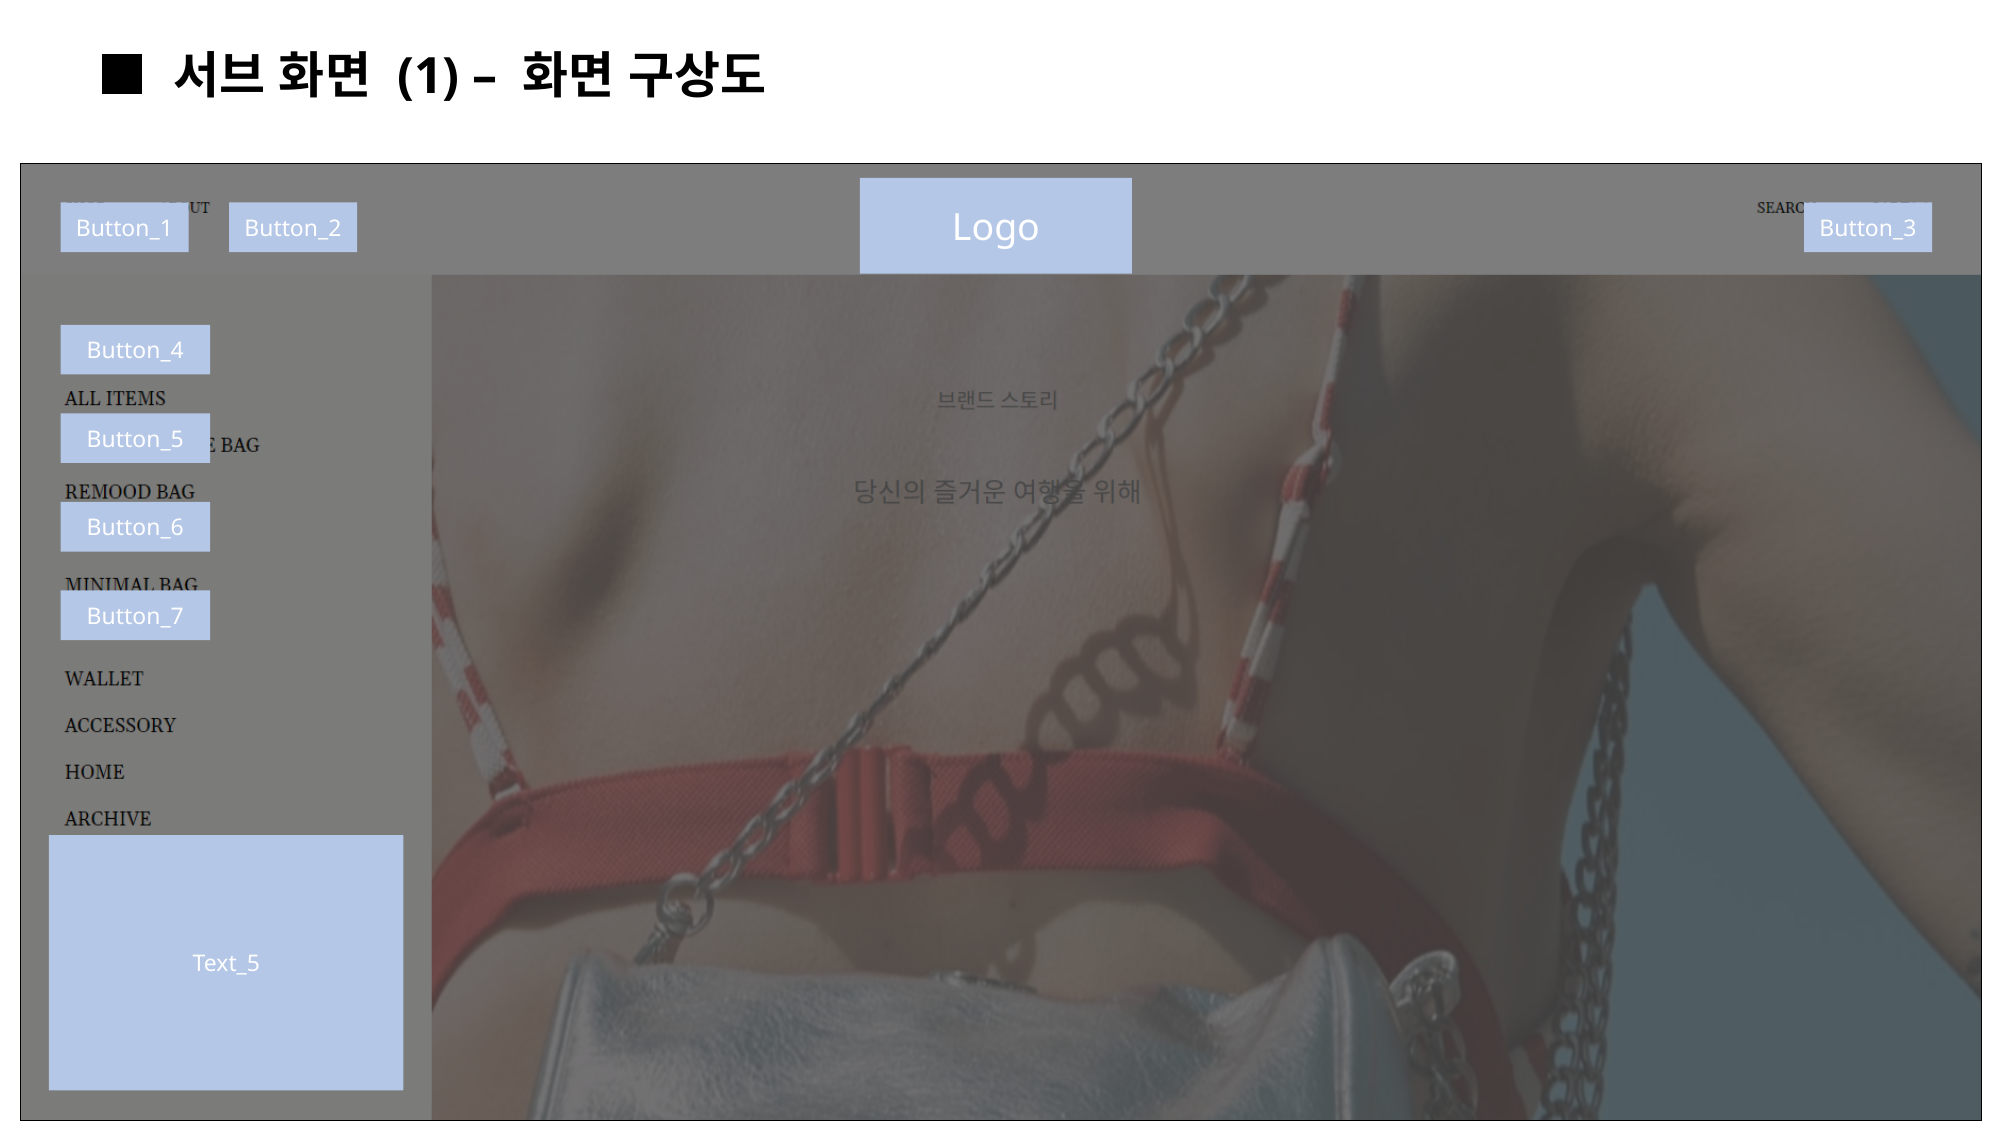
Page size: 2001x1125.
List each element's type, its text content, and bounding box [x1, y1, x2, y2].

text_box ■ 서브 화면 (1) – 화면 구상도 [82, 36, 782, 111]
picture [20, 163, 1982, 1121]
